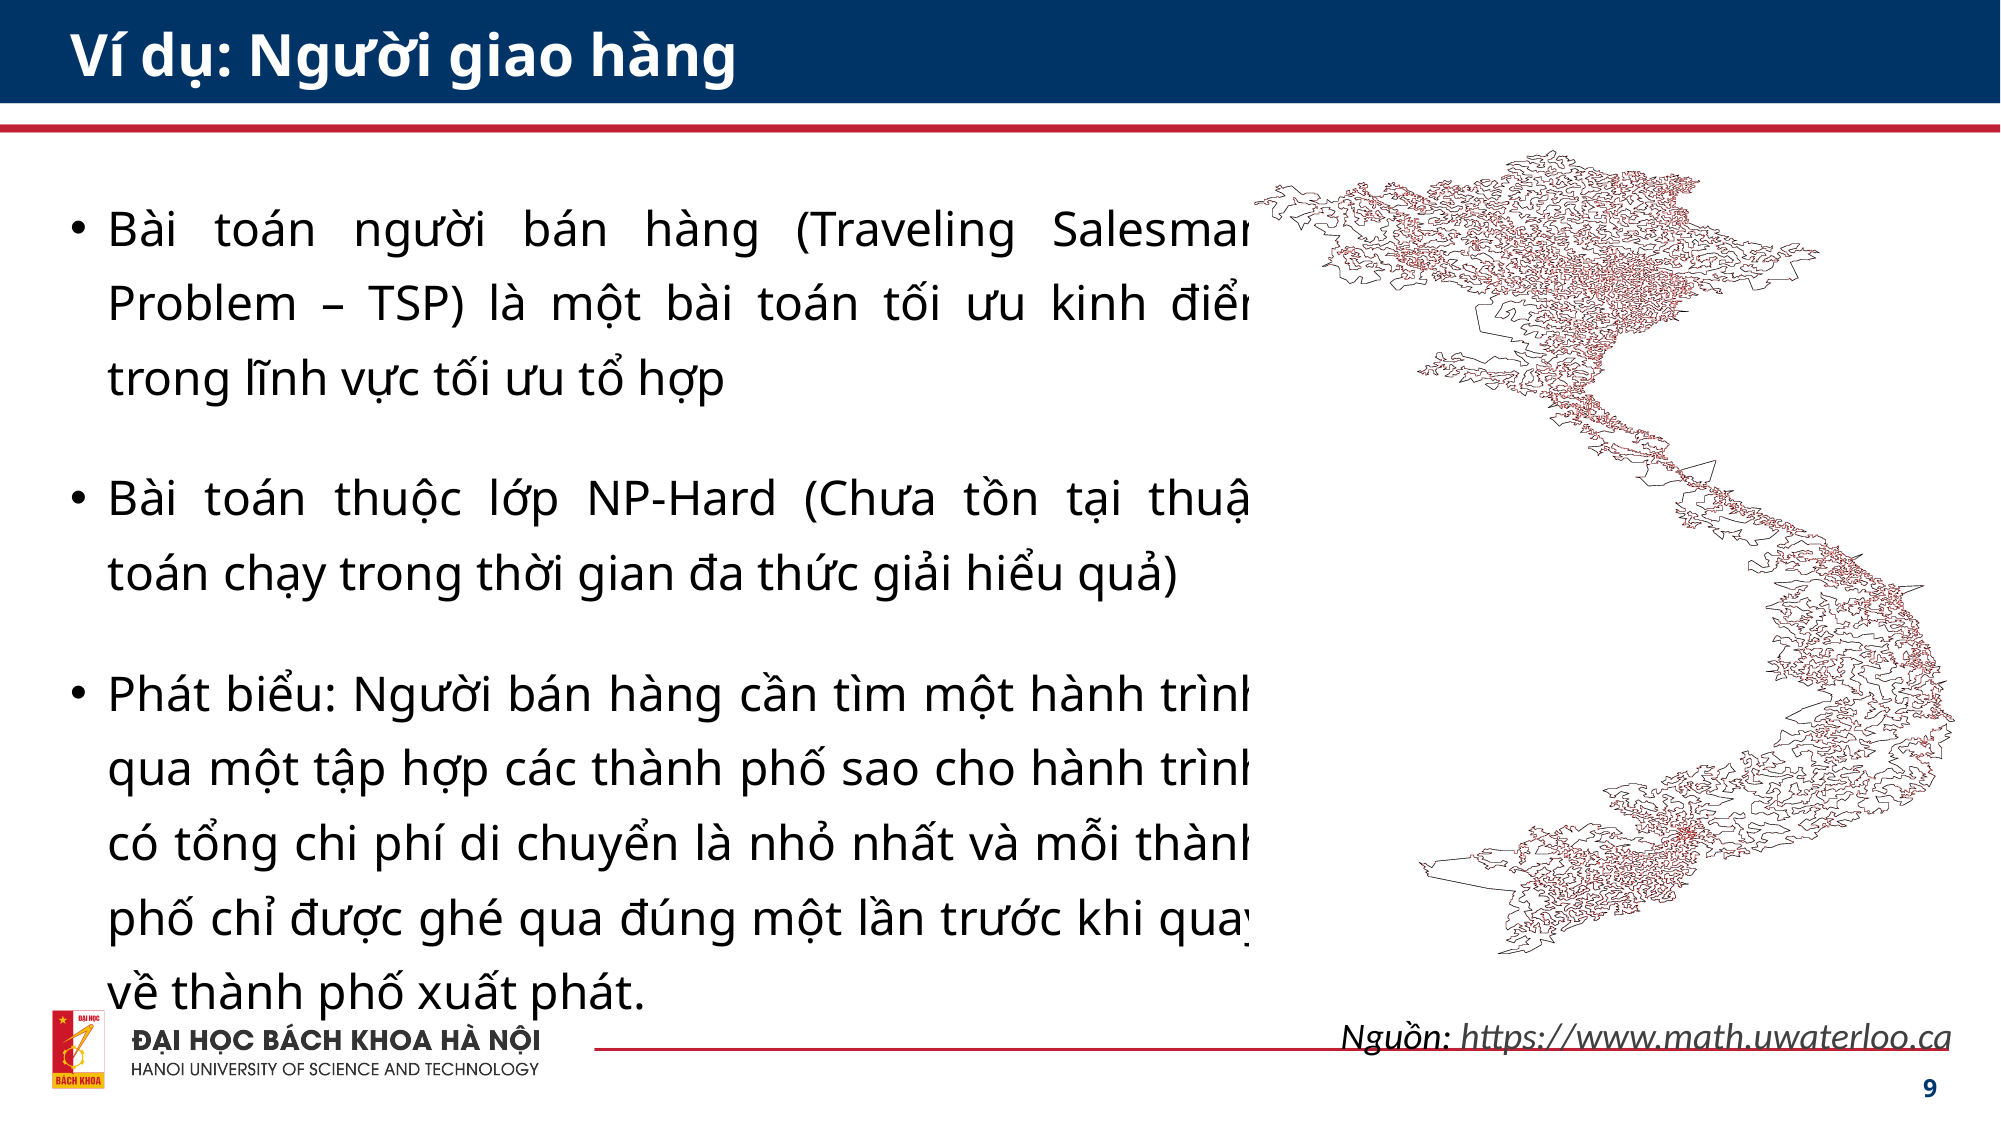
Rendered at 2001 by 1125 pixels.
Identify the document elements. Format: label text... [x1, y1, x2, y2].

picture [0, 0, 2001, 1125]
slide_number 9 [1502, 1065, 1953, 1125]
title Ví dụ: Người giao hàng [55, 18, 1945, 90]
text_box Nguồn: https://www.math.uwaterloo.ca [1325, 1004, 2000, 1065]
list Bài toán người bán hàng (Traveling Salesman Problem – TSP) là một bài toán tối ưu kinh điển trong lĩnh vực tối ưu tổ hợp Bài toán thuộc lớp NP-Hard (Chưa tồn tại thuật toán chạy trong thời gian đa thức giải hiểu quả) Phát biểu: Người bán hàng cần tìm một hành trình qua một tập hợp các thành phố sao cho hành trình có tổng chi phí di chuyển là nhỏ nhất và mỗi thành phố chỉ được ghé qua đúng một lần trước khi quay về thành phố xuất phát. [55, 173, 1287, 1015]
